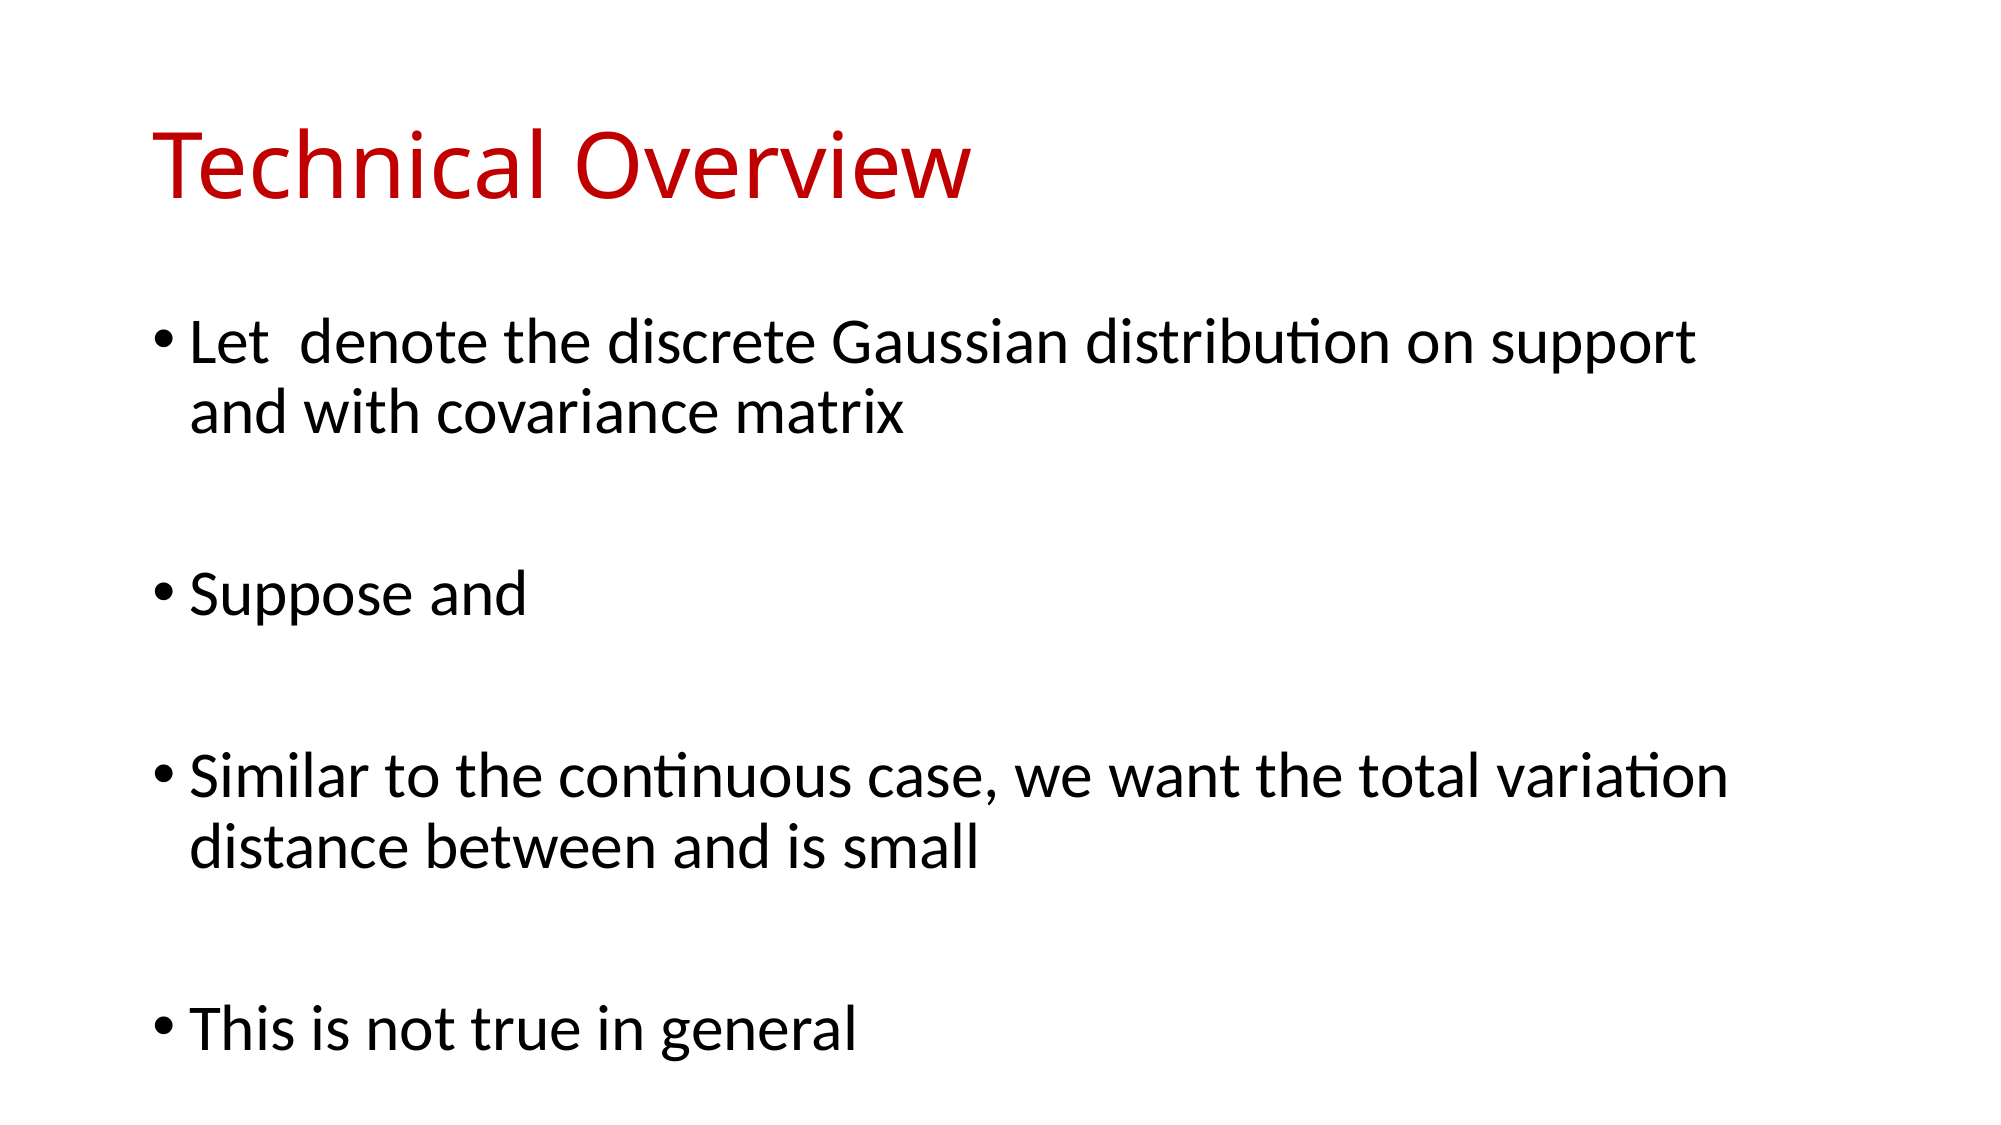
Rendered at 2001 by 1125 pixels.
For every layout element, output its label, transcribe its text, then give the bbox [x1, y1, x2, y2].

title Technical Overview [137, 59, 1863, 278]
